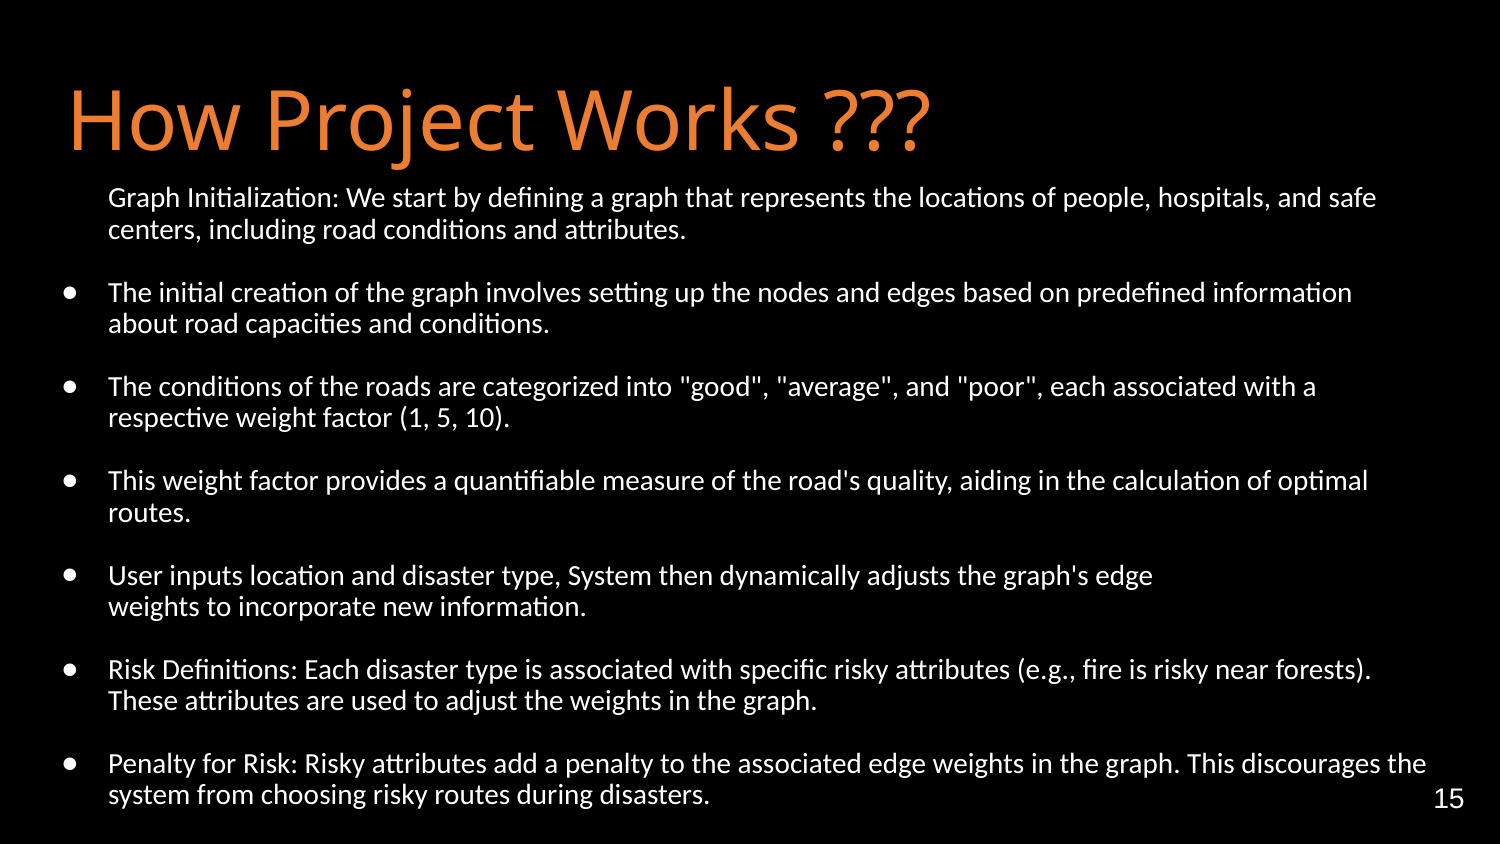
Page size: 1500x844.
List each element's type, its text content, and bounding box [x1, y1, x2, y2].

title How Project Works ??? [51, 37, 1449, 132]
slide_number 15 [1389, 764, 1480, 830]
list Graph Initialization: We start by defining a graph that represents the locations of people, hospitals, and safe centers, including road conditions and attributes. The initial creation of the graph involves setting up the nodes and edges based on predefined information about road capacities and conditions. The conditions of the roads are categorized into "good", "average", and "poor", each associated with a respective weight factor (1, 5, 10). This weight factor provides a quantifiable measure of the road's quality, aiding in the calculation of optimal routes. User inputs location and disaster type, System then dynamically adjusts the graph's edge weights to incorporate new information. Risk Definitions: Each disaster type is associated with specific risky attributes (e.g., fire is risky near forests). These attributes are used to adjust the weights in the graph. Penalty for Risk: Risky attributes add a penalty to the associated edge weights in the graph. This discourages the system from choosing risky routes during disasters. [46, 167, 1444, 753]
